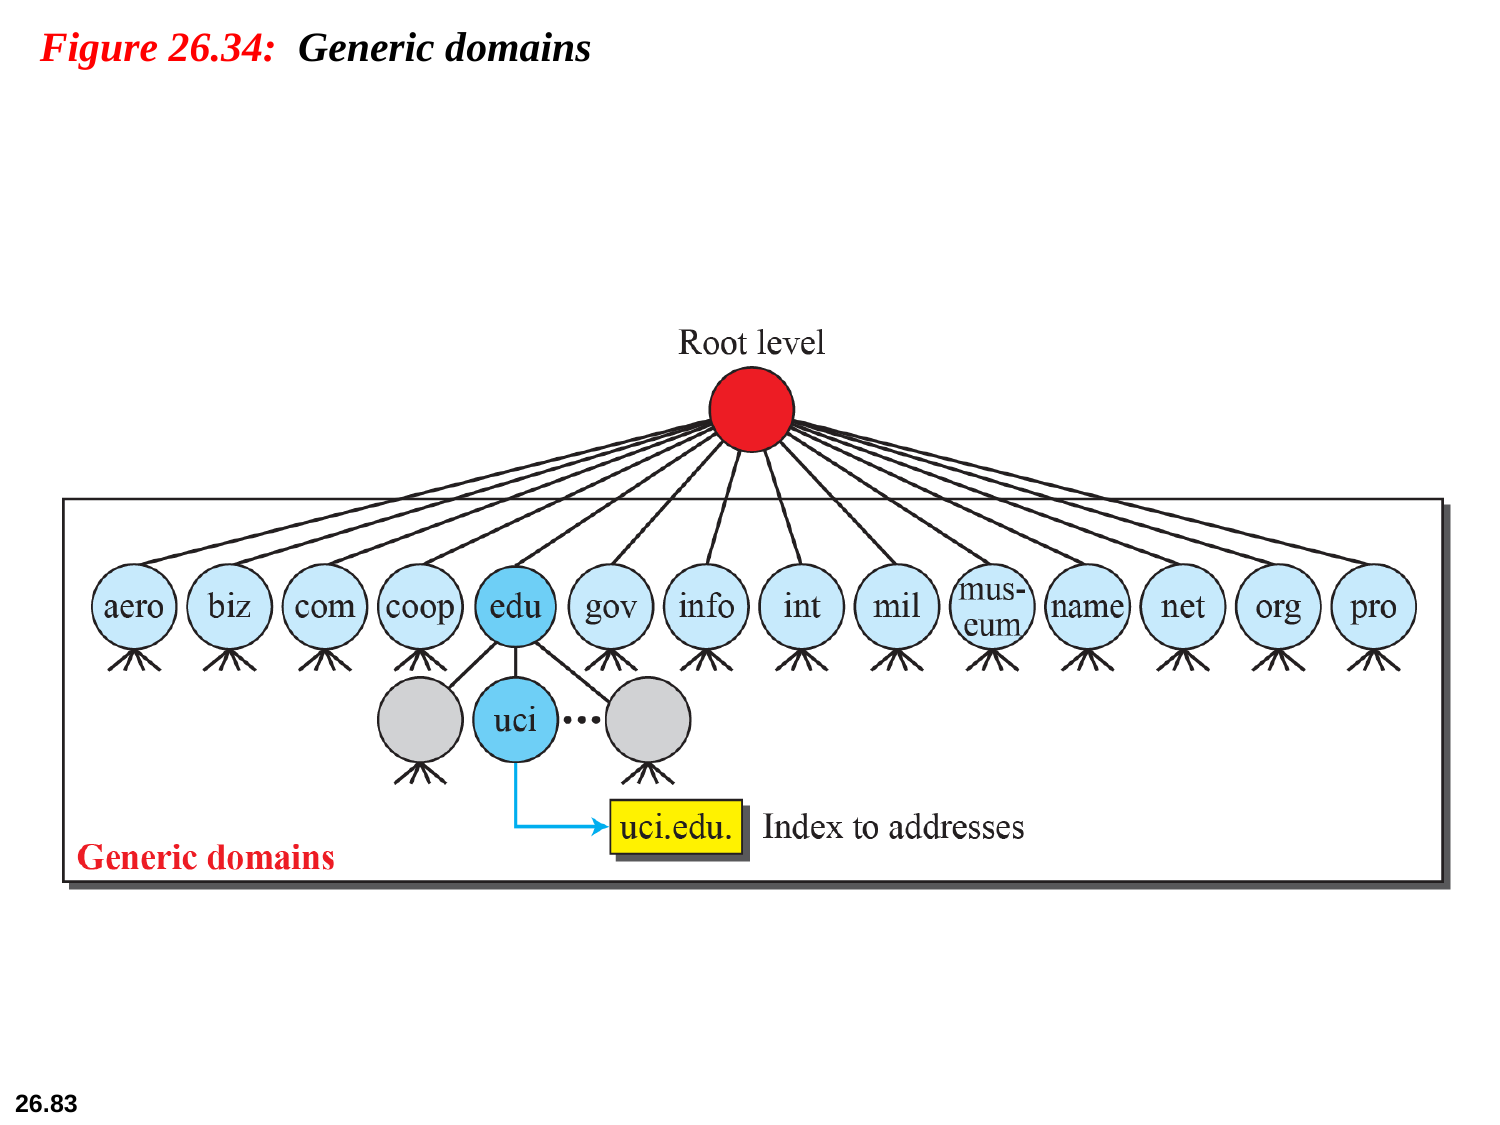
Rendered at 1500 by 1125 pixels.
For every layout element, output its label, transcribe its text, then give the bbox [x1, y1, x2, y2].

text_box Figure 26.34: Generic domains [24, 12, 1363, 78]
text_box 26.83 [0, 1049, 313, 1125]
picture [62, 324, 1451, 890]
